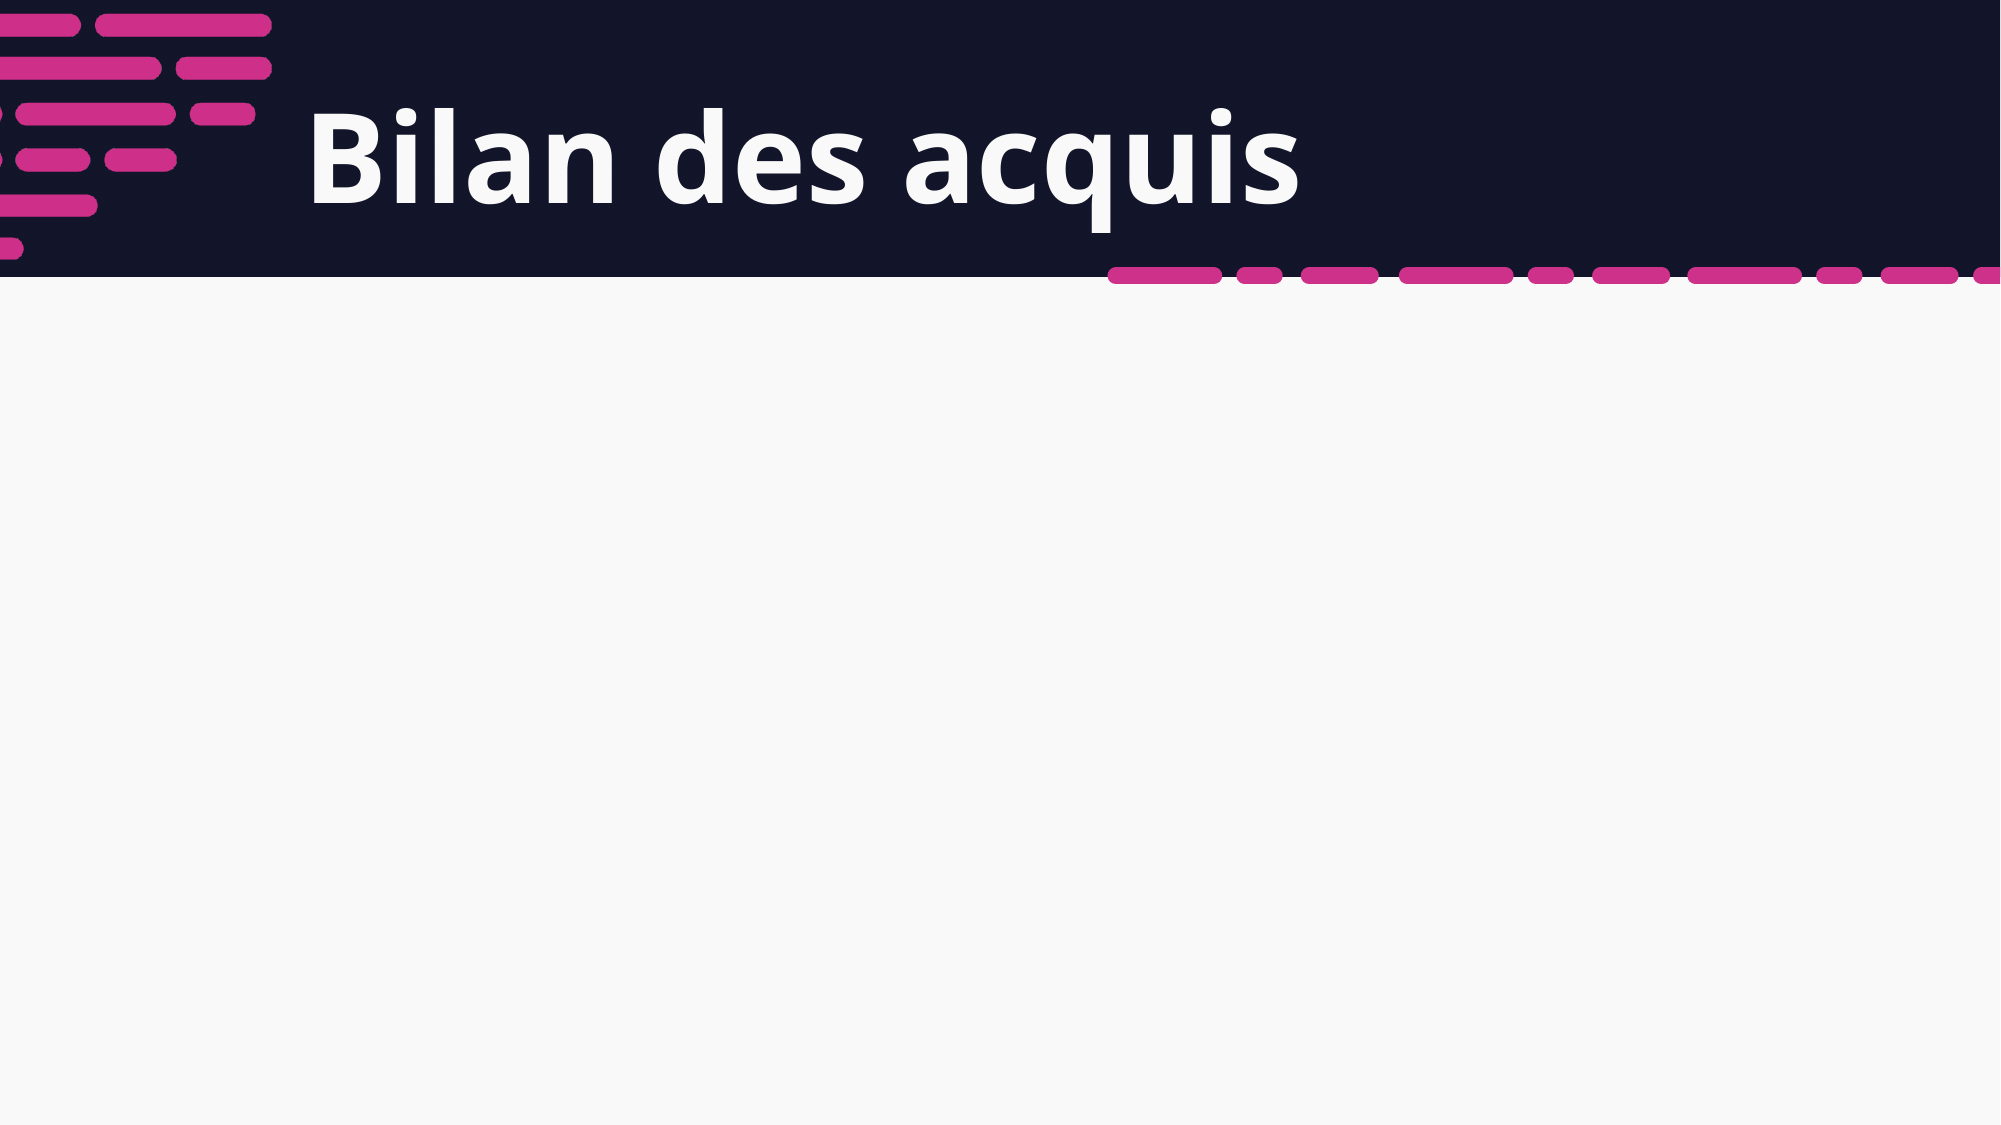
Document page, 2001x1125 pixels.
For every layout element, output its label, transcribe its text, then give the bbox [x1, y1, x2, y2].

picture [1274, 22, 1951, 595]
title Bilan des acquis [288, 78, 1274, 247]
picture [0, 0, 272, 260]
